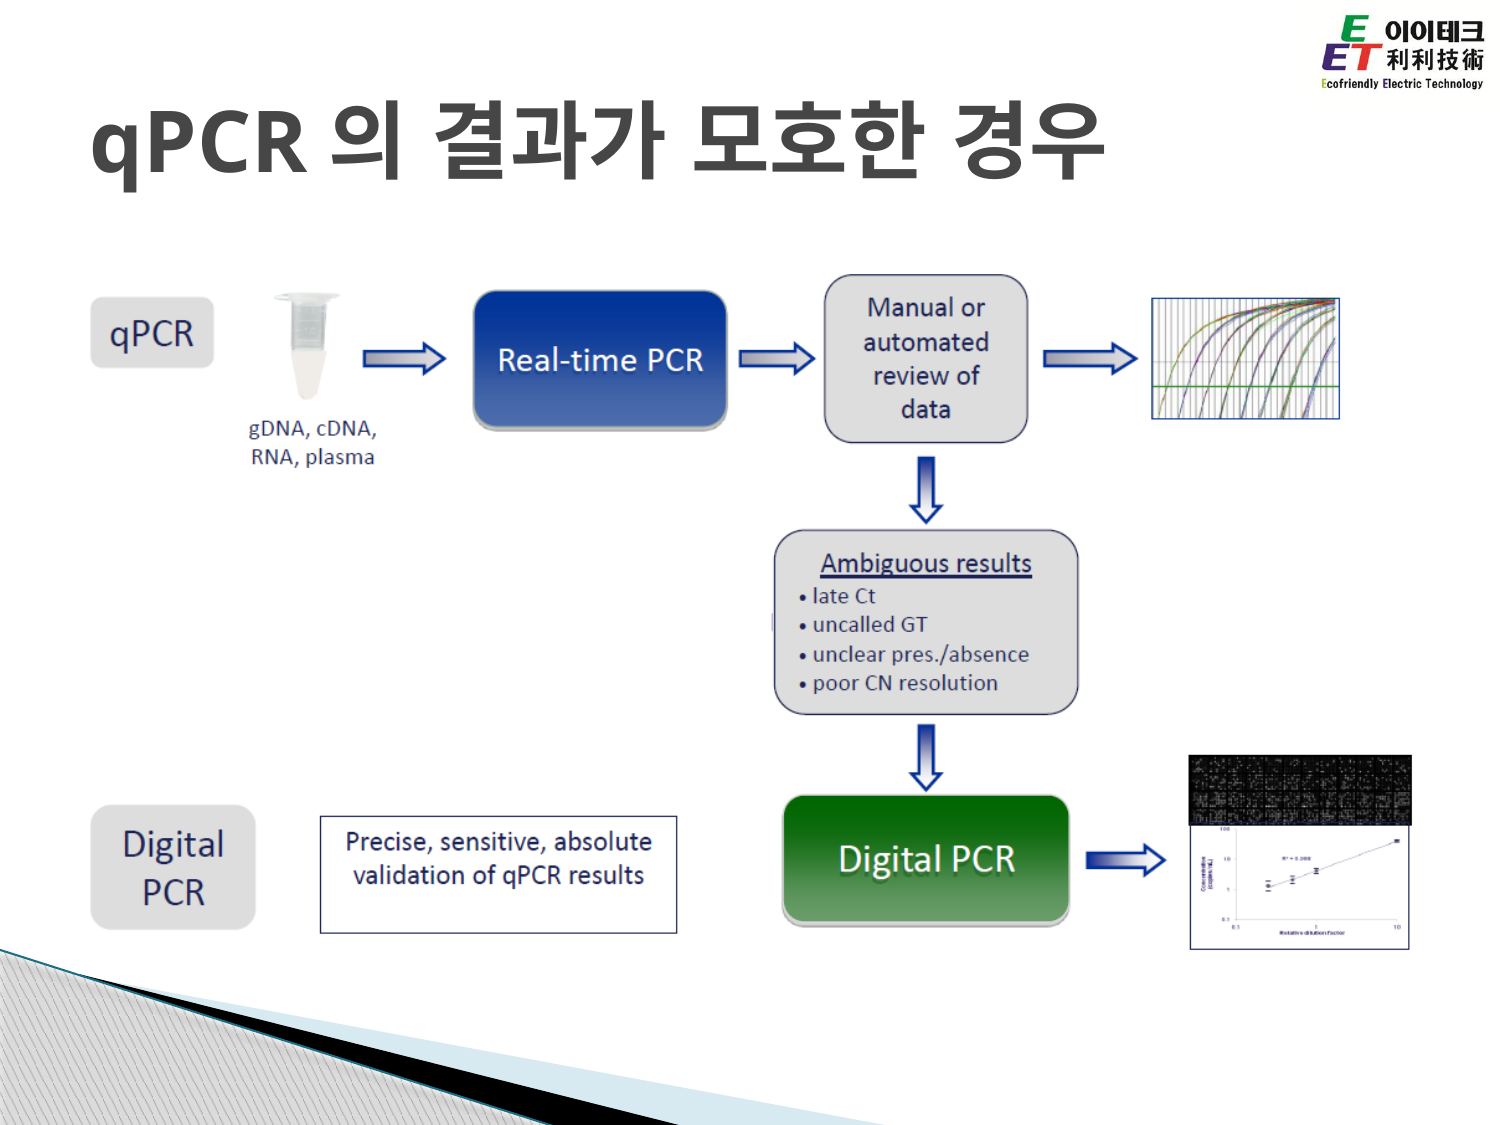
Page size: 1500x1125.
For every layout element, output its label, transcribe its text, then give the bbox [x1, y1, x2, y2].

title qPCR의 결과가 모호한 경우 [75, 45, 1425, 233]
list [82, 273, 1417, 955]
picture [1305, 0, 1500, 105]
